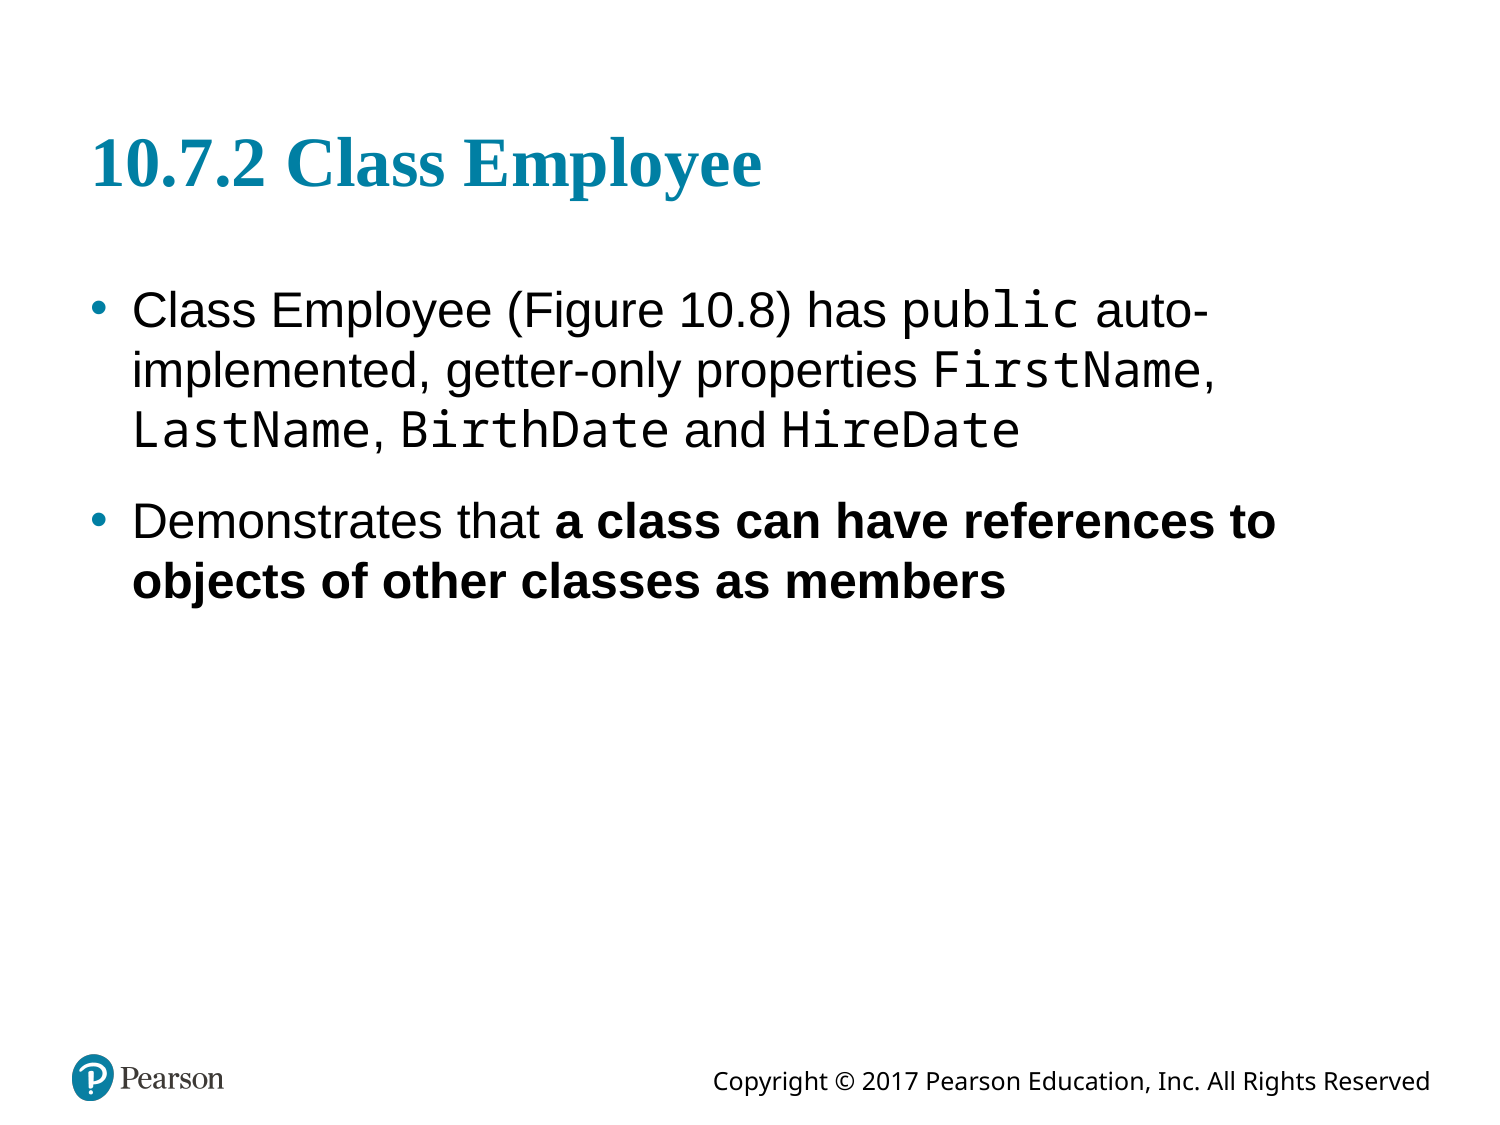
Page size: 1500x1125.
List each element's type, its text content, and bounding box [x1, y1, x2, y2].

picture [72, 1054, 88, 1070]
list Class Employee (Figure 10.8) has public auto-implemented, getter-only properties FirstName, LastName, BirthDate and HireDate Demonstrates that a class can have references to objects of other classes as members [75, 262, 1425, 650]
picture [98, 1054, 224, 1101]
title 10.7.2 Class Employee [75, 35, 1425, 216]
picture [80, 1063, 106, 1088]
picture [72, 1087, 83, 1101]
